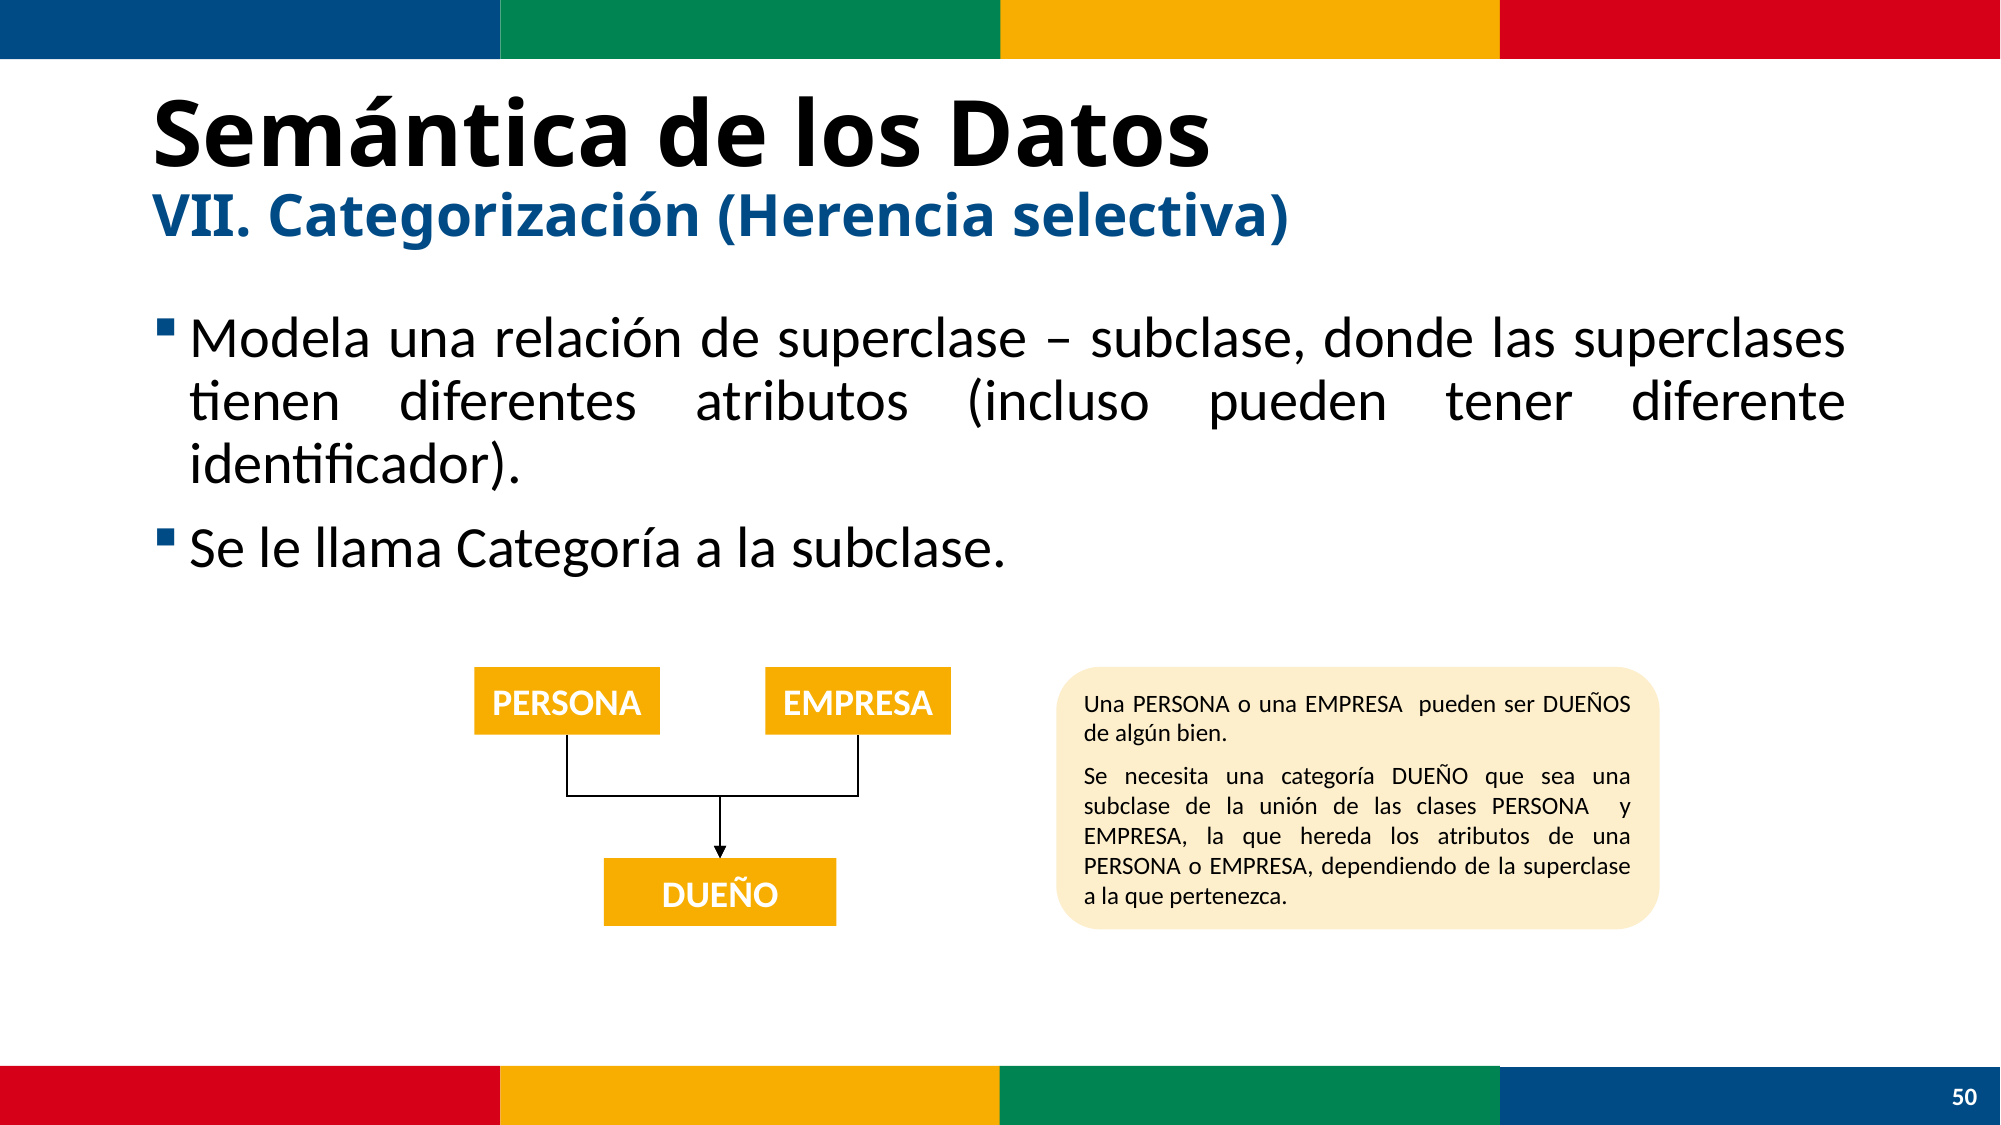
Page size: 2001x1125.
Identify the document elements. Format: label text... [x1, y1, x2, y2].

text_box Una PERSONA o una EMPRESA pueden ser DUEÑOS de algún bien. Se necesita una categoría DUEÑO que sea una subclase de la unión de las clases PERSONA y EMPRESA, la que hereda los atributos de una PERSONA o EMPRESA, dependiendo de la superclase a la que pertenezca. [1056, 666, 1660, 930]
list Modela una relación de superclase – subclase, donde las superclases tienen diferentes atributos (incluso pueden tener diferente identificador). Se le llama Categoría a la subclase. [137, 299, 1863, 1014]
title Semántica de los Datos VII. Categorización (Herencia selectiva) [137, 59, 1863, 278]
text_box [474, 666, 951, 926]
slide_number 50 [1930, 1065, 2000, 1125]
